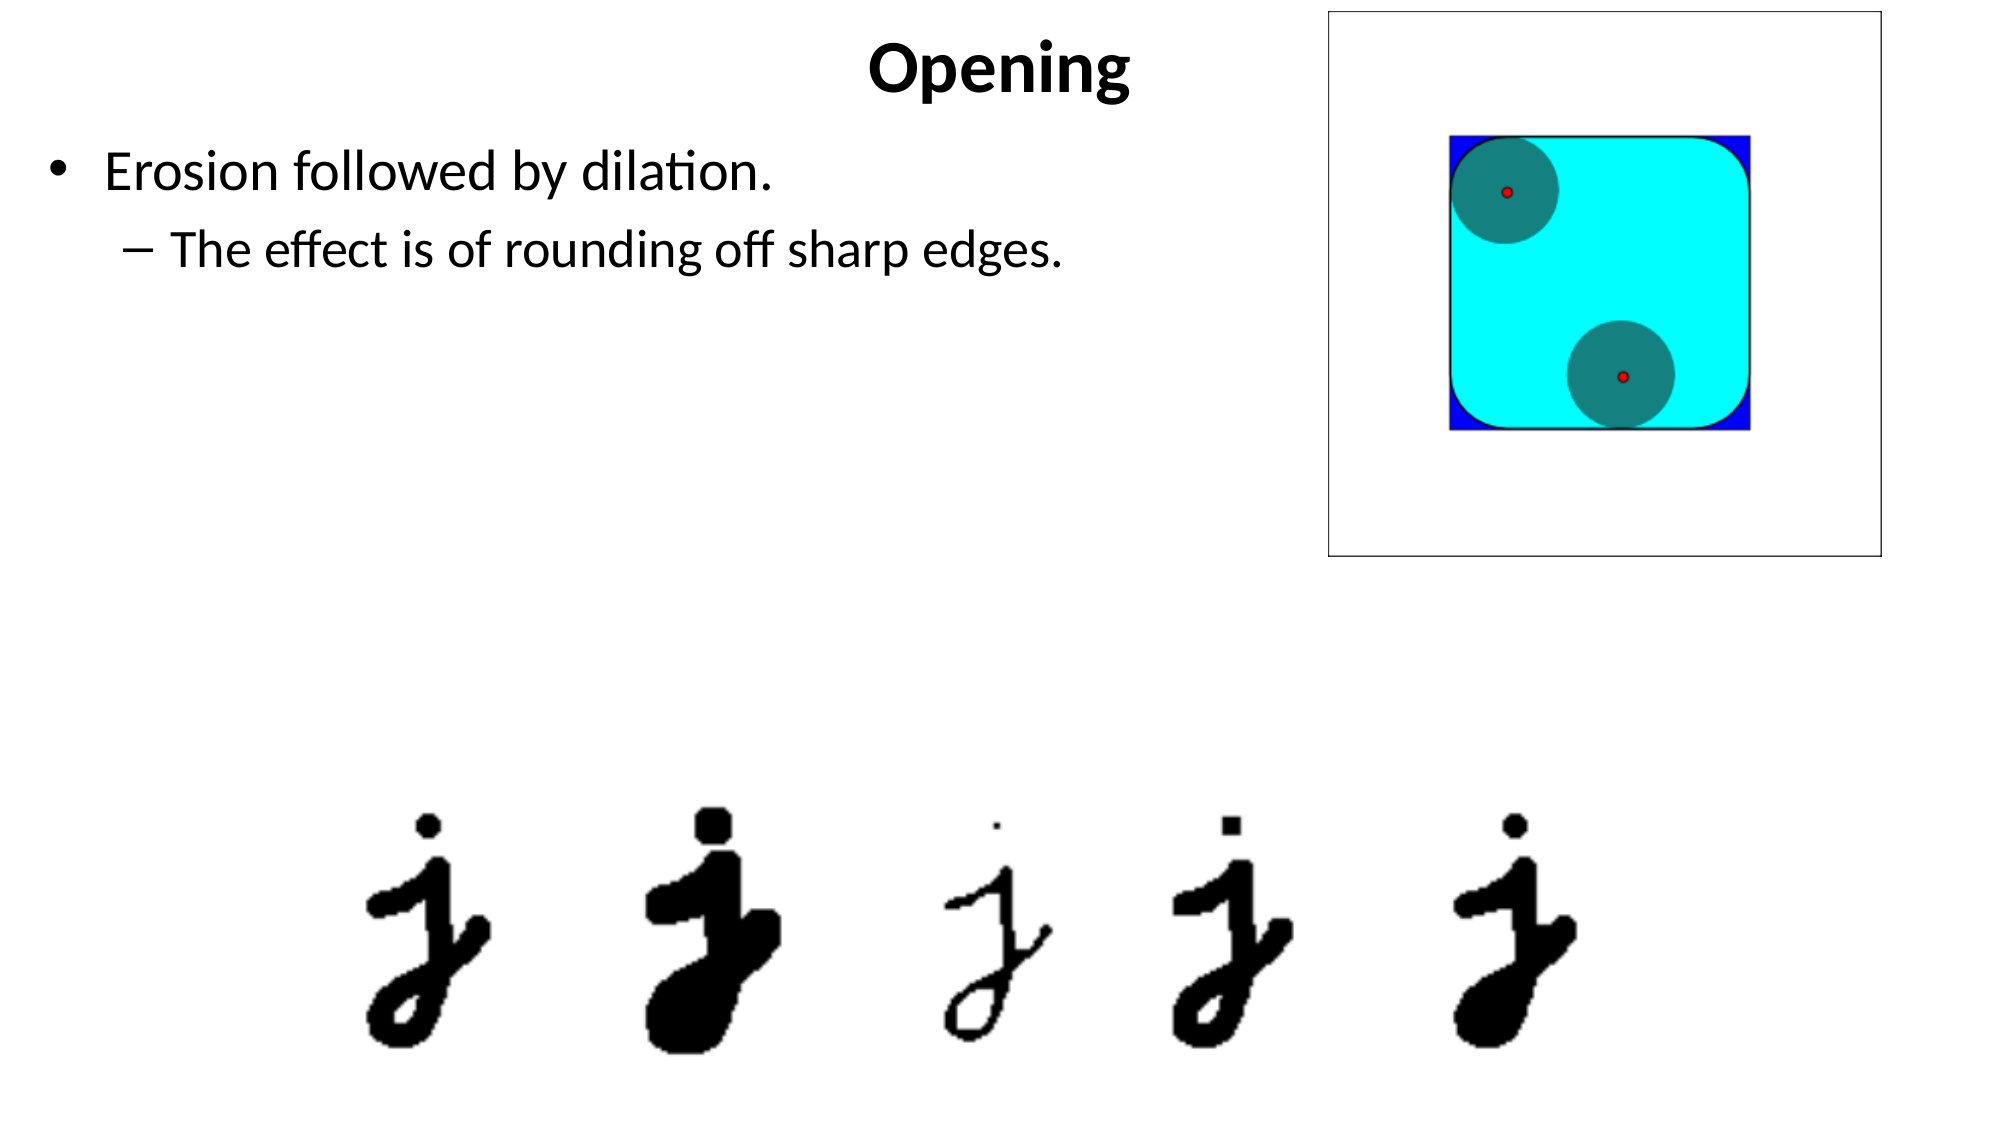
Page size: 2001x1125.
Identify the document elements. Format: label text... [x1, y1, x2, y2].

list Erosion followed by dilation. The effect is of rounding off sharp edges. [33, 125, 1967, 1063]
title Opening [33, 0, 1967, 125]
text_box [189, 758, 1811, 1101]
picture [1327, 11, 1882, 557]
